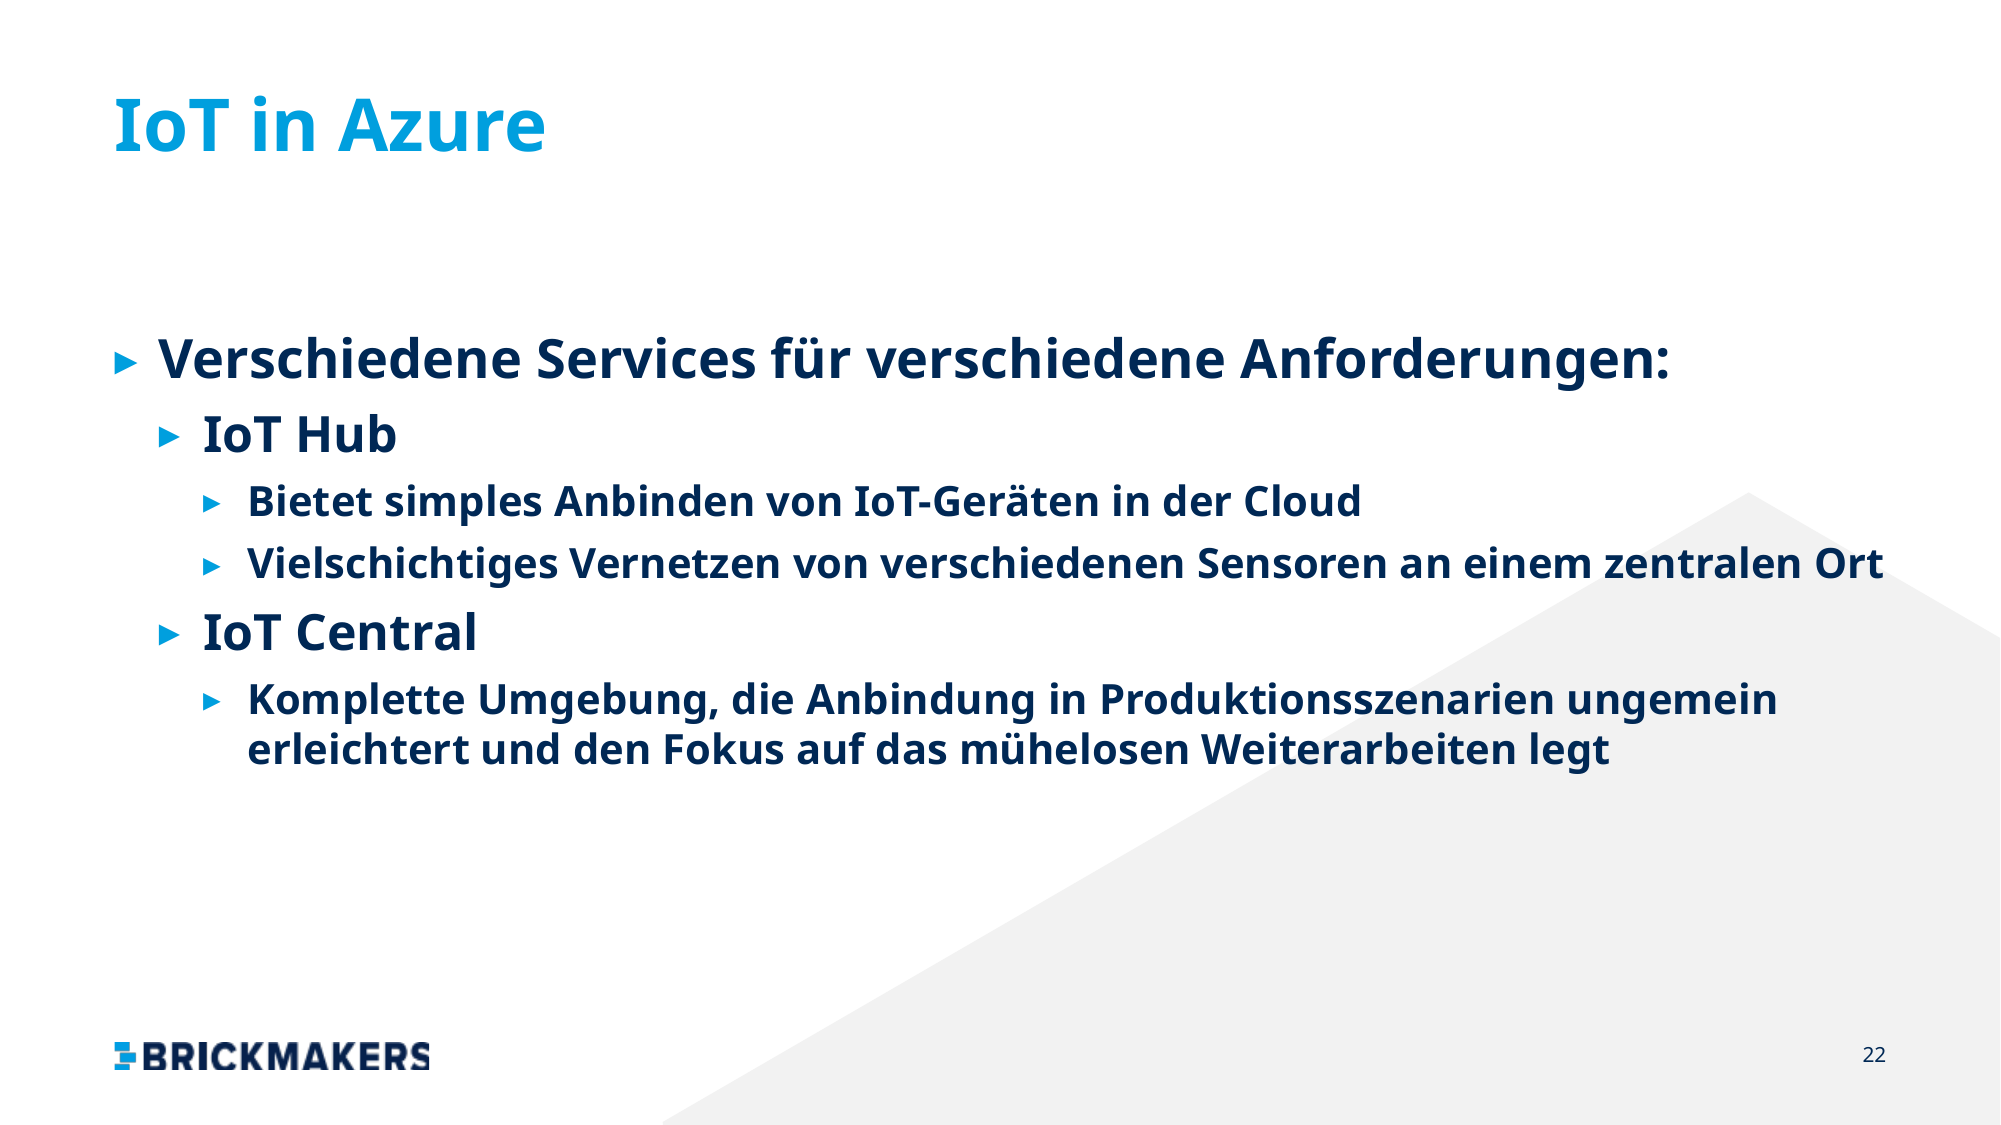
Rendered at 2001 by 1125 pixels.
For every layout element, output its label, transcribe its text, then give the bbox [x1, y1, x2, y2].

list Verschiedene Services für verschiedene Anforderungen: IoT Hub Bietet simples Anbinden von IoT-Geräten in der Cloud Vielschichtiges Vernetzen von verschiedenen Sensoren an einem zentralen Ort IoT Central Komplette Umgebung, die Anbindung in Produktionsszenarien ungemein erleichtert und den Fokus auf das mühelosen Weiterarbeiten legt [114, 324, 1887, 975]
title IoT in Azure [114, 88, 1887, 296]
slide_number 22 [1768, 1042, 1887, 1070]
